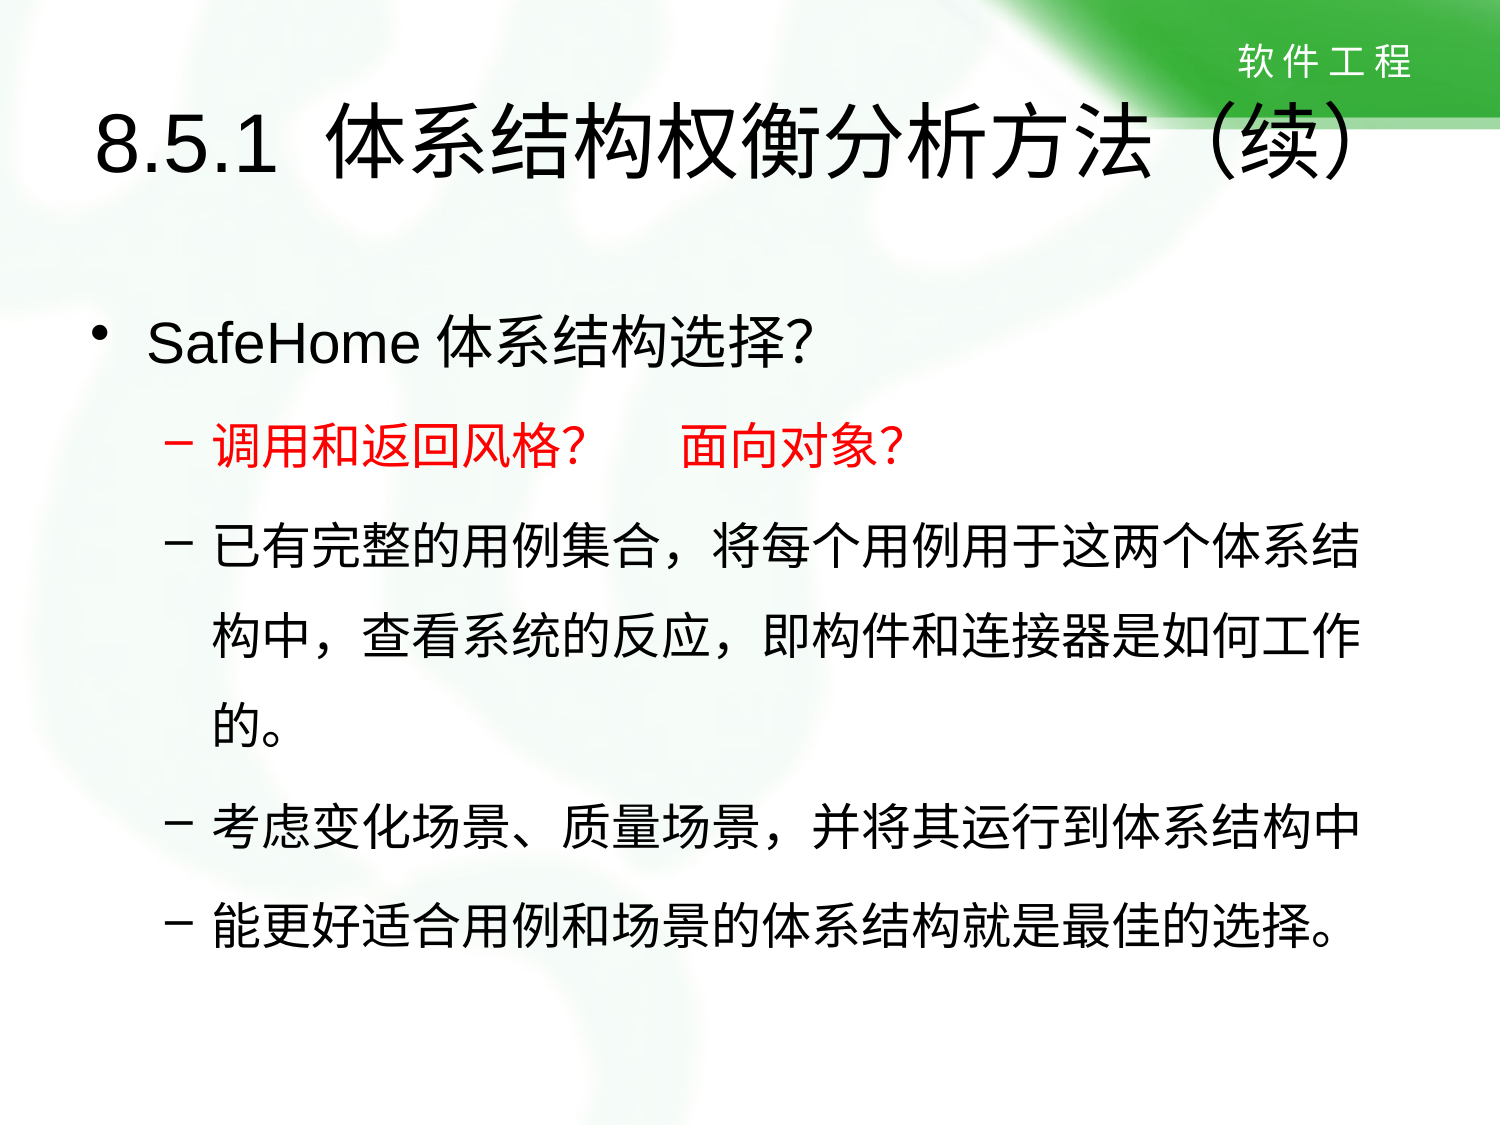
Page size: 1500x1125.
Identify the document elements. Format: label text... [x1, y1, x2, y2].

picture [0, 0, 1500, 1125]
list SafeHome体系结构选择？ 调用和返回风格？ 面向对象？ 已有完整的用例集合，将每个用例用于这两个体系结构中，查看系统的反应，即构件和连接器是如何工作的。 考虑变化场景、质量场景，并将其运行到体系结构中 能更好适合用例和场景的体系结构就是最佳的选择。 [75, 262, 1425, 1005]
title 8.5.1 体系结构权衡分析方法（续） [75, 45, 1425, 233]
